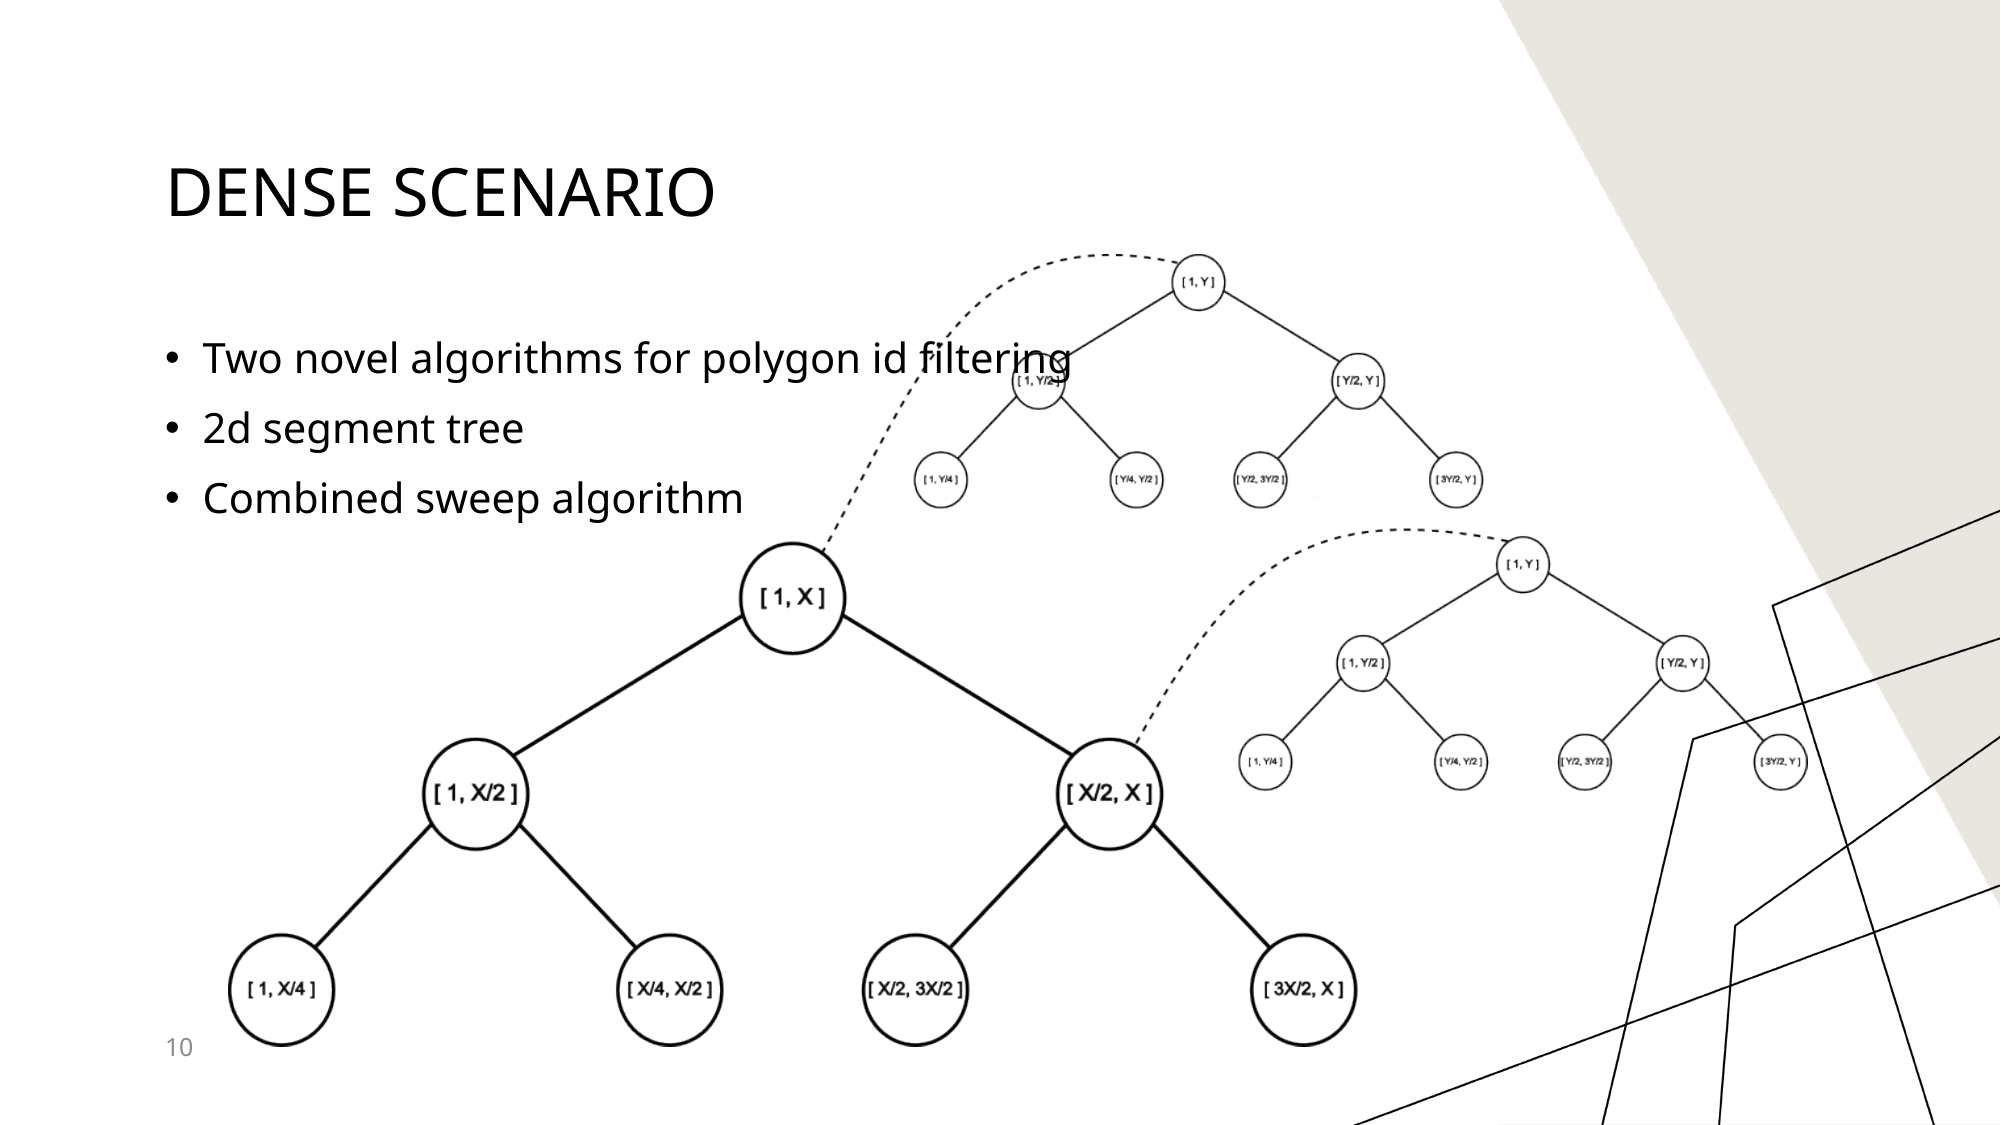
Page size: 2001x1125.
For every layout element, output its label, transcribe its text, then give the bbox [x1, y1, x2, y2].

slide_number 10 [150, 1024, 254, 1074]
list Two novel algorithms for polygon id filtering 2d segment tree Combined sweep algorithm [150, 329, 228, 1012]
picture [228, 0, 2000, 1125]
title Dense scenario [150, 59, 1344, 329]
